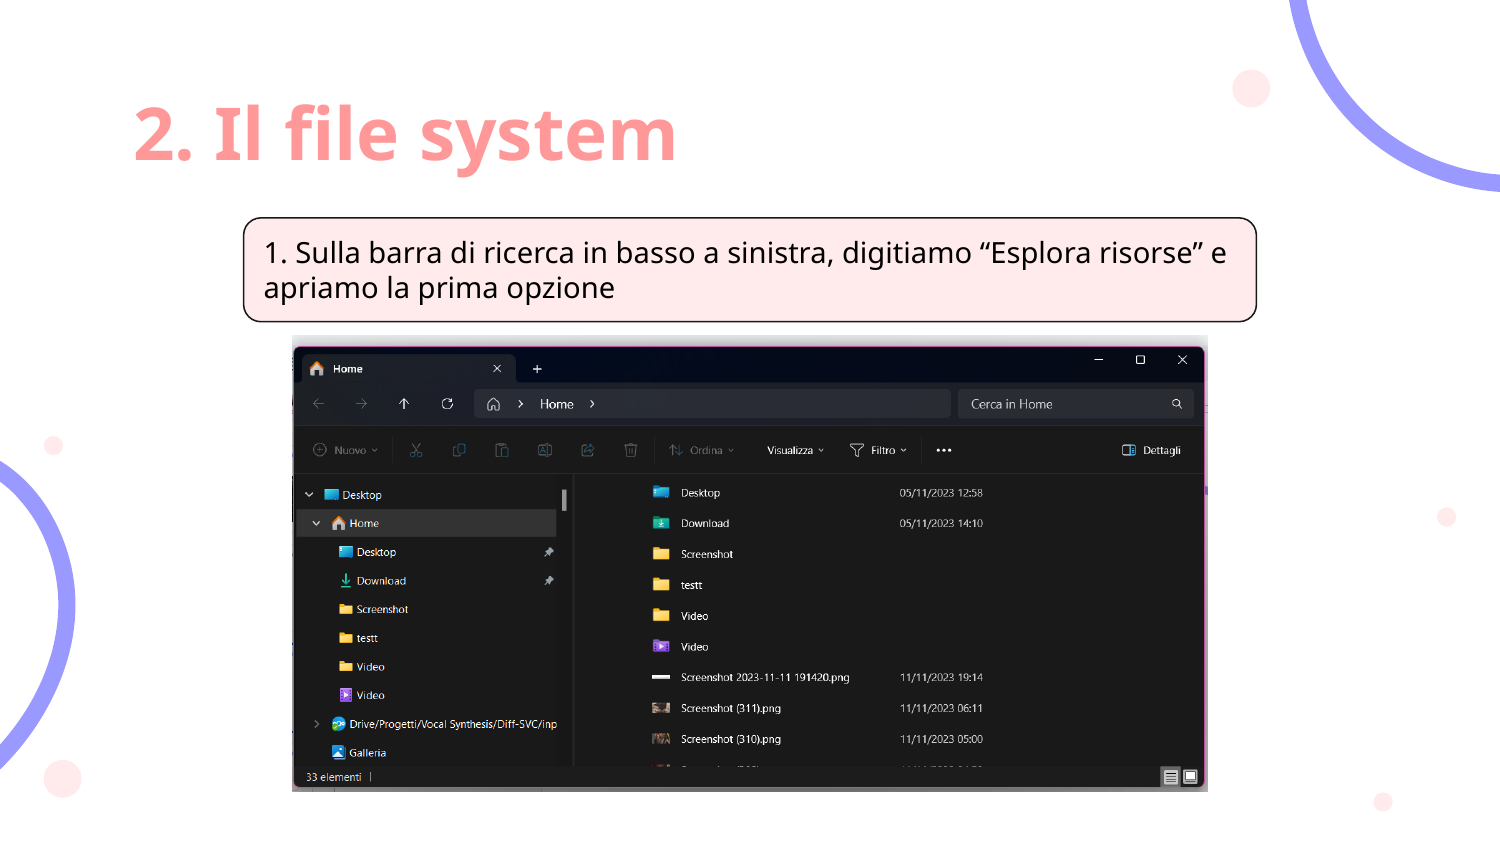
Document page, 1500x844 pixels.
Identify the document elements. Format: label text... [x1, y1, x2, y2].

picture [291, 335, 1208, 793]
title 2. Il file system [118, 72, 1382, 167]
text_box 1. Sulla barra di ricerca in basso a sinistra, digitiamo “Esplora risorse” e apriamo la prima opzione [243, 217, 1257, 322]
